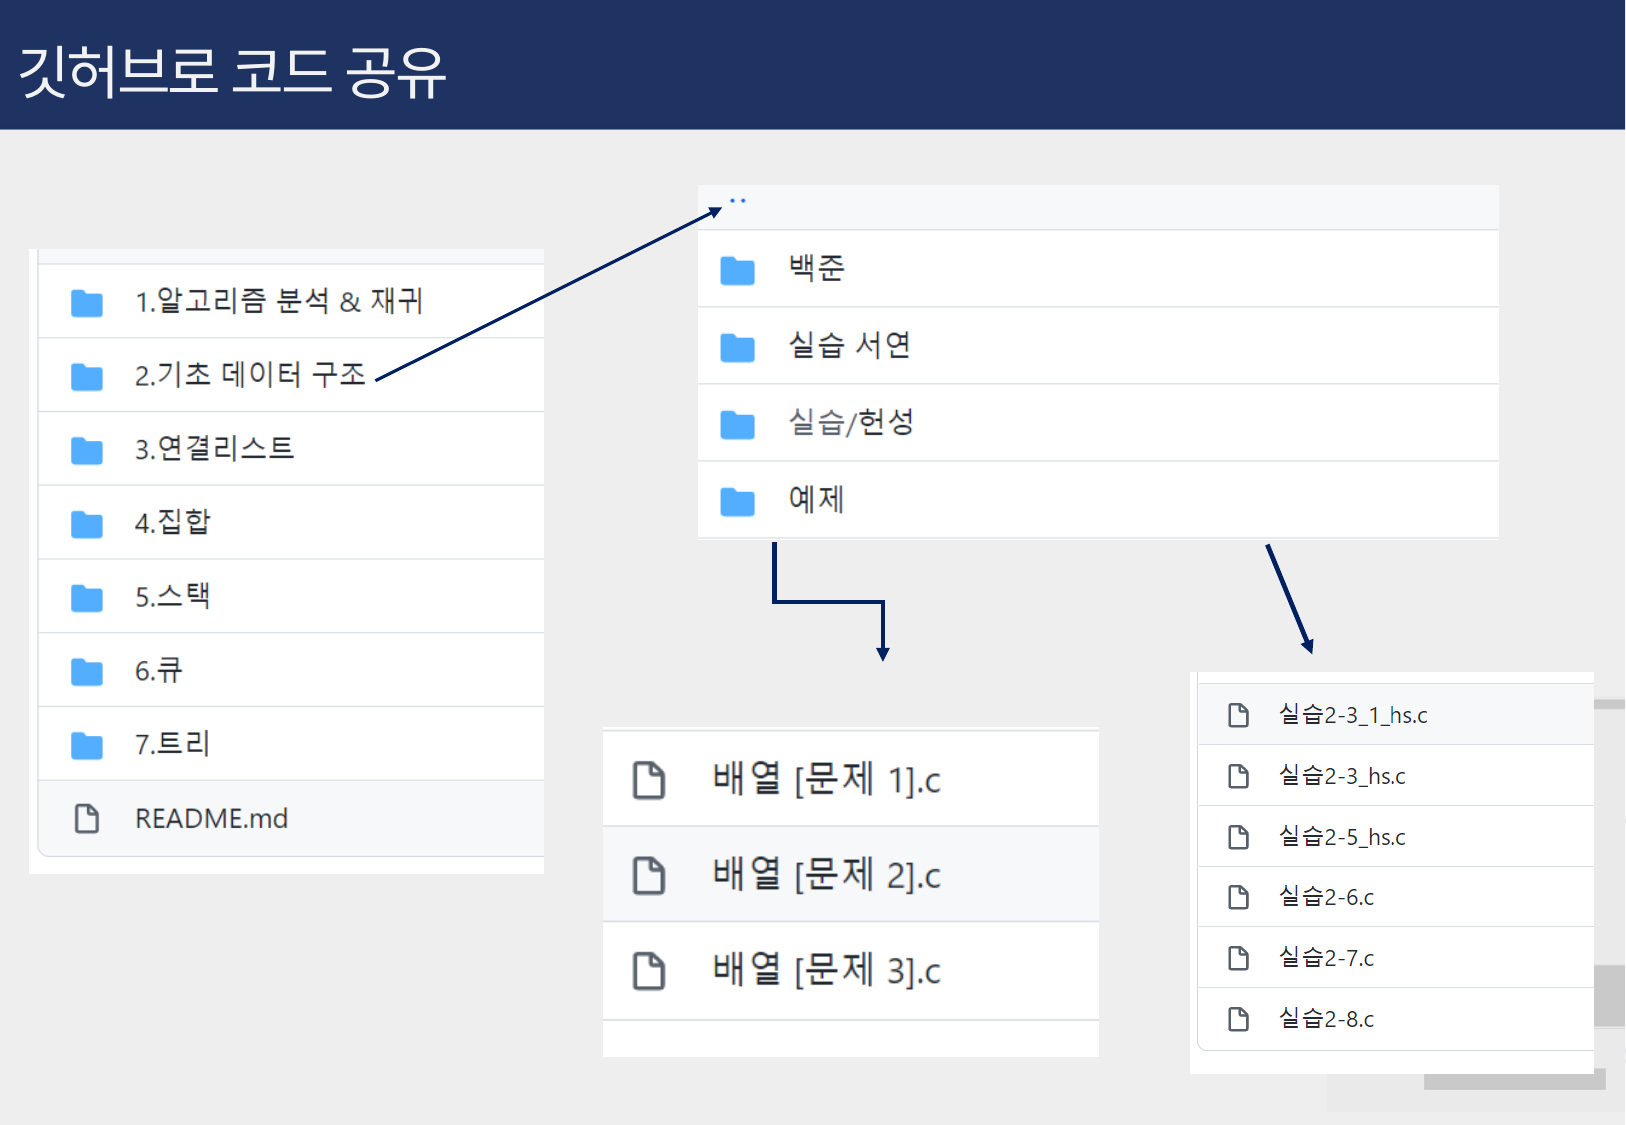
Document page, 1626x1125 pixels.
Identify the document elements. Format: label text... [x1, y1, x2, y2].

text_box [375, 207, 723, 381]
text_box 깃허브로 코드 공유 [1, 28, 464, 114]
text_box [768, 547, 889, 657]
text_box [1267, 544, 1313, 655]
picture [0, 0, 1626, 1125]
